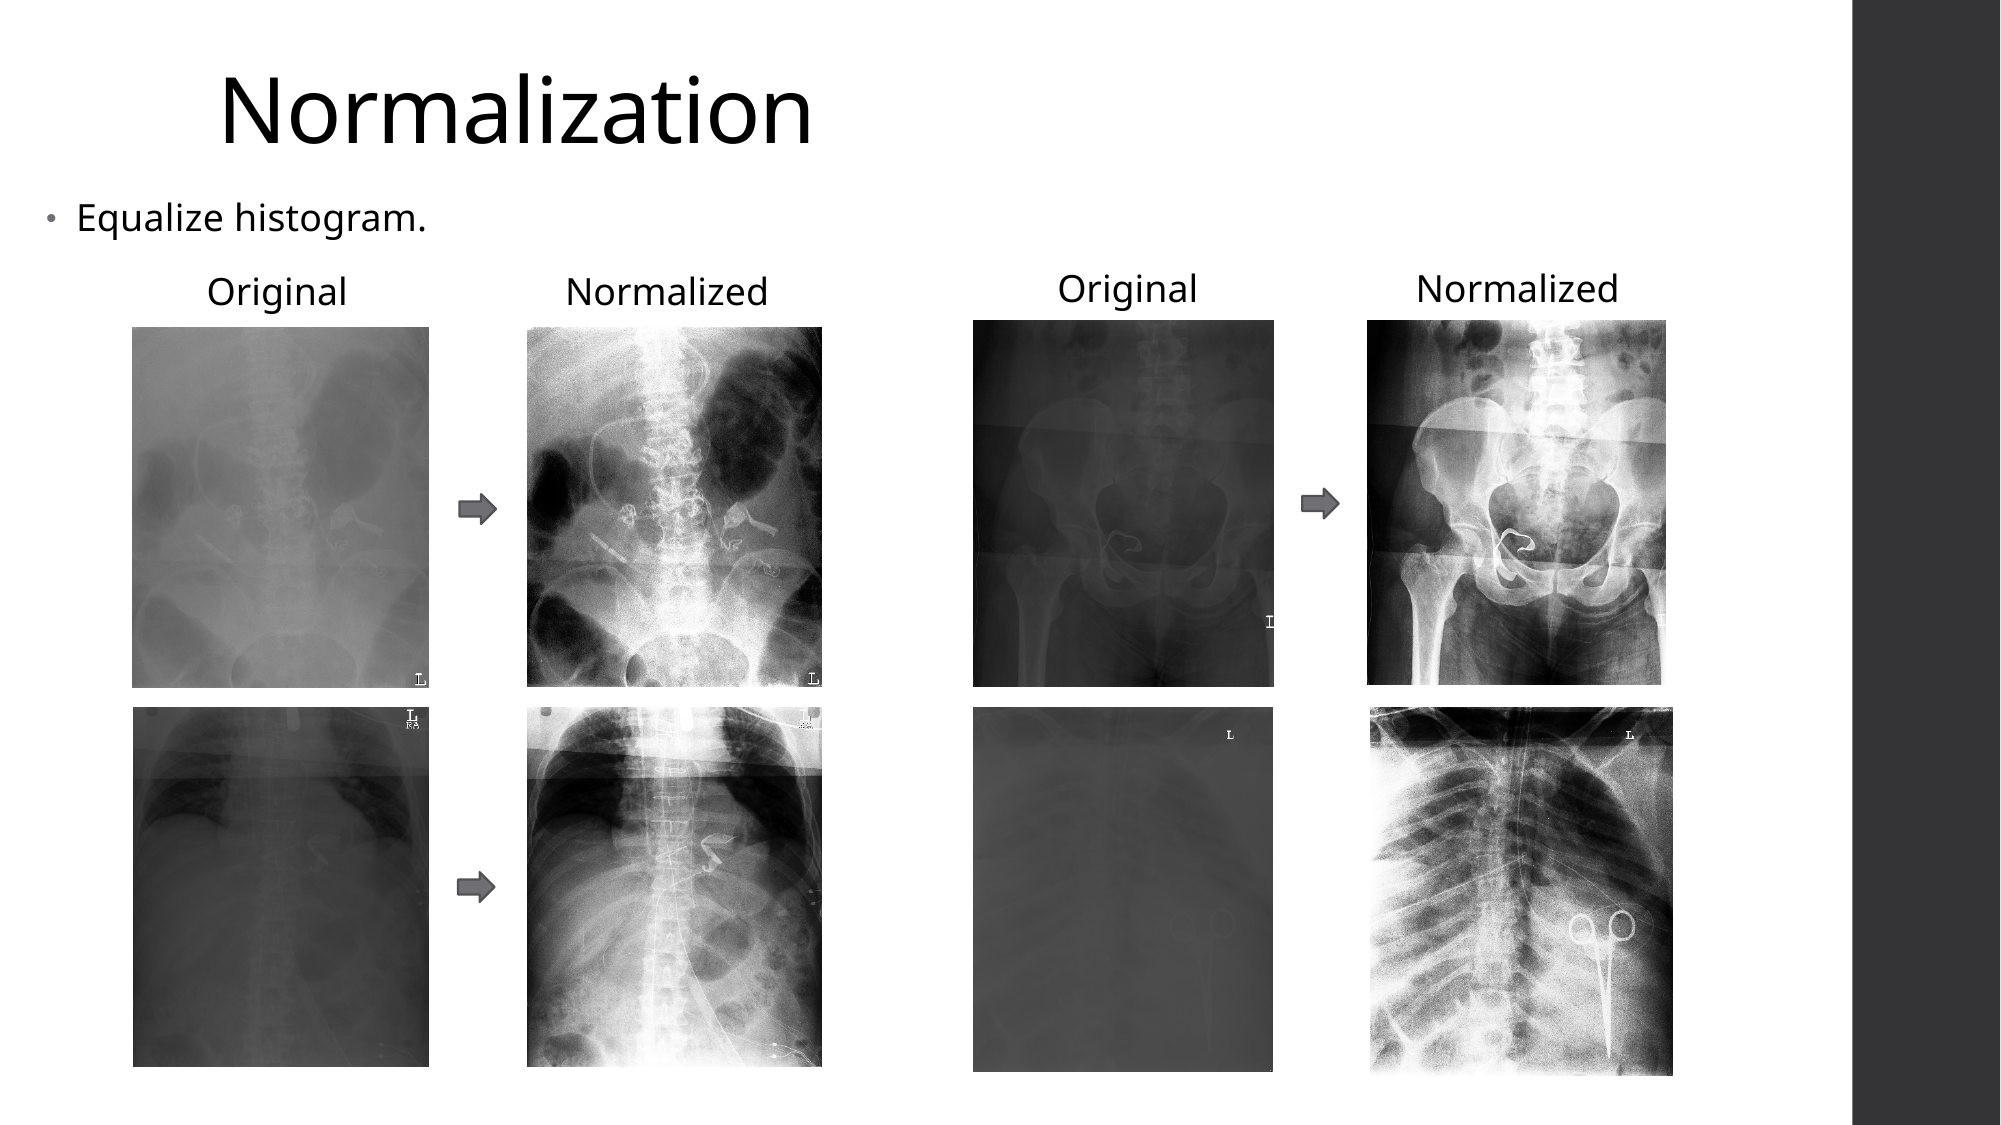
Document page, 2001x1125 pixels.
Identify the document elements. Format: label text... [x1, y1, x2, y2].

text_box Original Normalized [1042, 257, 1635, 318]
picture [133, 707, 429, 1067]
picture [973, 707, 1273, 1072]
title Normalization [202, 51, 1571, 171]
picture [526, 707, 822, 1067]
picture [526, 327, 822, 687]
text_box [458, 493, 497, 525]
picture [1370, 707, 1673, 1076]
list Equalize histogram. [31, 190, 1441, 904]
text_box [456, 871, 496, 903]
text_box [1301, 487, 1340, 520]
picture [973, 320, 1275, 687]
picture [132, 327, 429, 689]
text_box Original Normalized [191, 260, 785, 320]
picture [1366, 320, 1666, 685]
